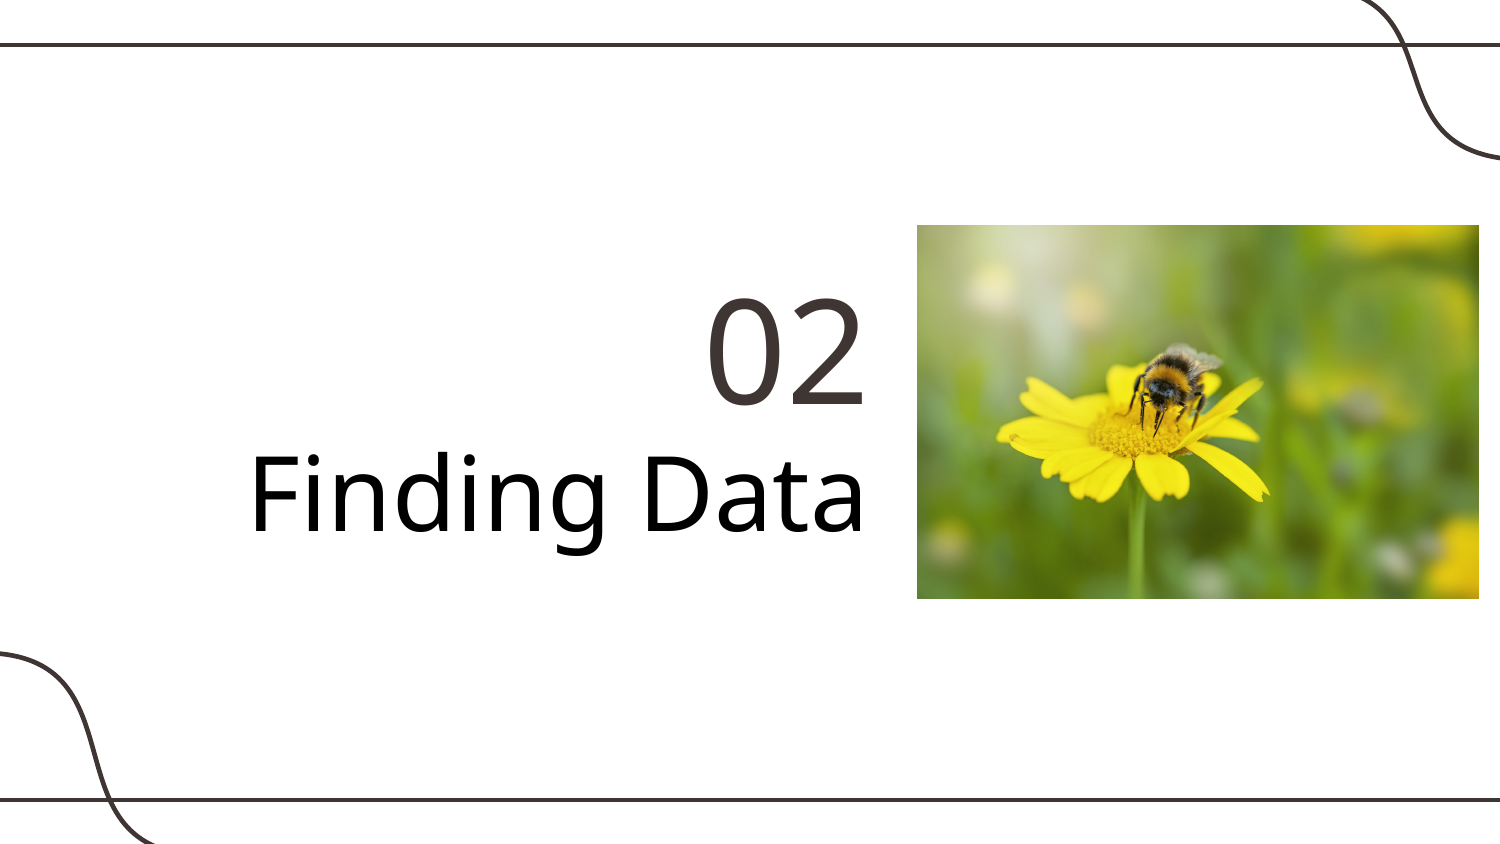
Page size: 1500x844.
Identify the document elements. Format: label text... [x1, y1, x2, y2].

title 02 [613, 243, 885, 404]
picture [917, 224, 1479, 600]
title Finding Data [200, 412, 885, 545]
